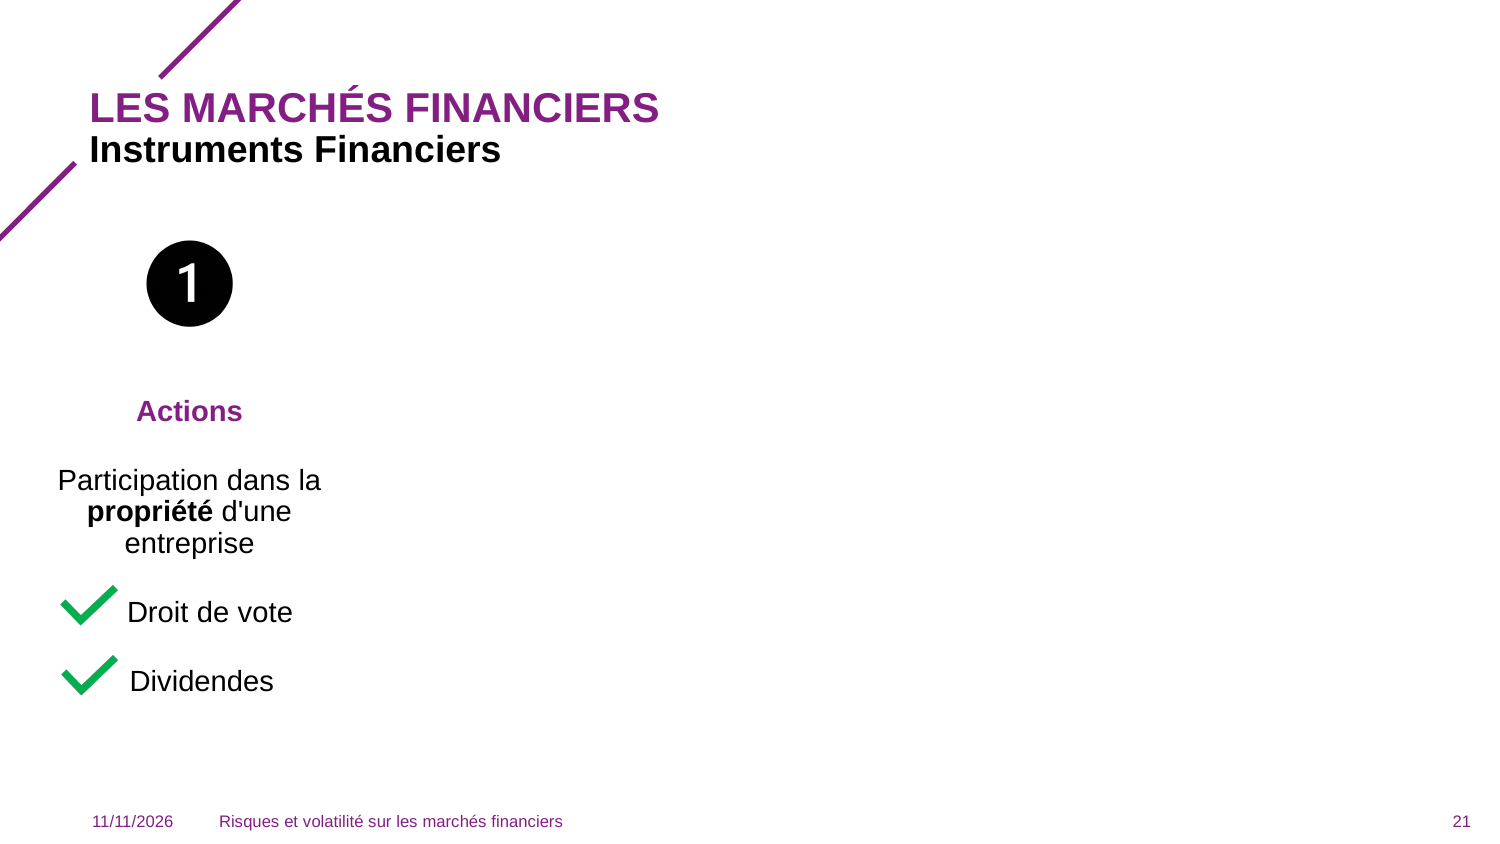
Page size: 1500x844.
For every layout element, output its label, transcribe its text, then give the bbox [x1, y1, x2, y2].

list Actions Participation dans la propriété d'une entreprise Droit de vote Dividendes [14, 336, 365, 757]
list Instruments Financiers [74, 132, 1385, 220]
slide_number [77, 797, 205, 844]
picture [59, 575, 119, 635]
picture [135, 229, 244, 338]
footer Risques et volatilité sur les marchés financiers [205, 797, 1385, 844]
picture [60, 645, 119, 705]
slide_number 21 [1387, 797, 1487, 844]
title Les marchés financiers [74, 86, 1385, 132]
